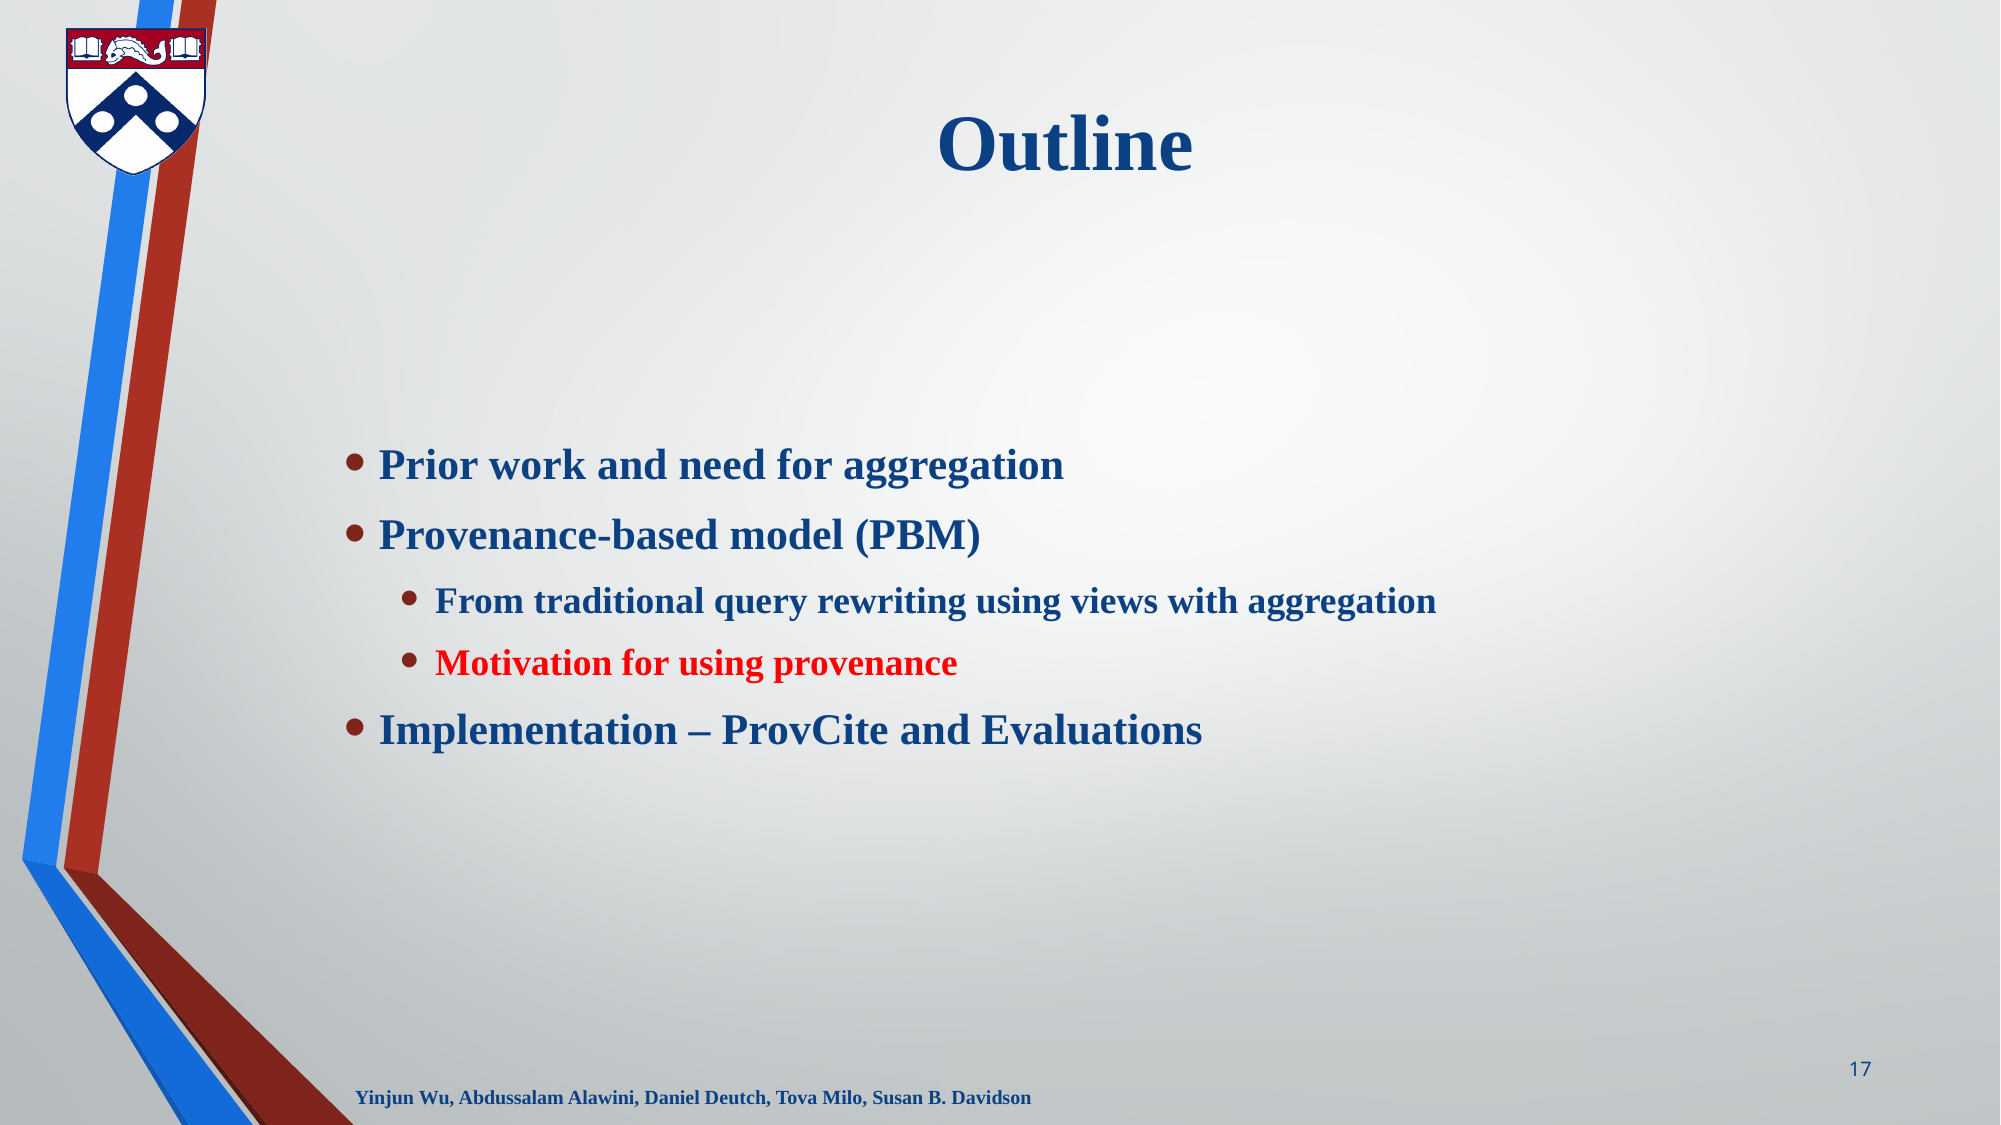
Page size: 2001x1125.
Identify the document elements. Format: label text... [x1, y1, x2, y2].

slide_number 17 [1796, 1039, 1887, 1100]
title Outline [243, 31, 1887, 246]
picture [63, 25, 208, 178]
list Prior work and need for aggregation Provenance-based model (PBM) From traditional query rewriting using views with aggregation Motivation for using provenance Implementation – ProvCite and Evaluations [328, 223, 1973, 965]
